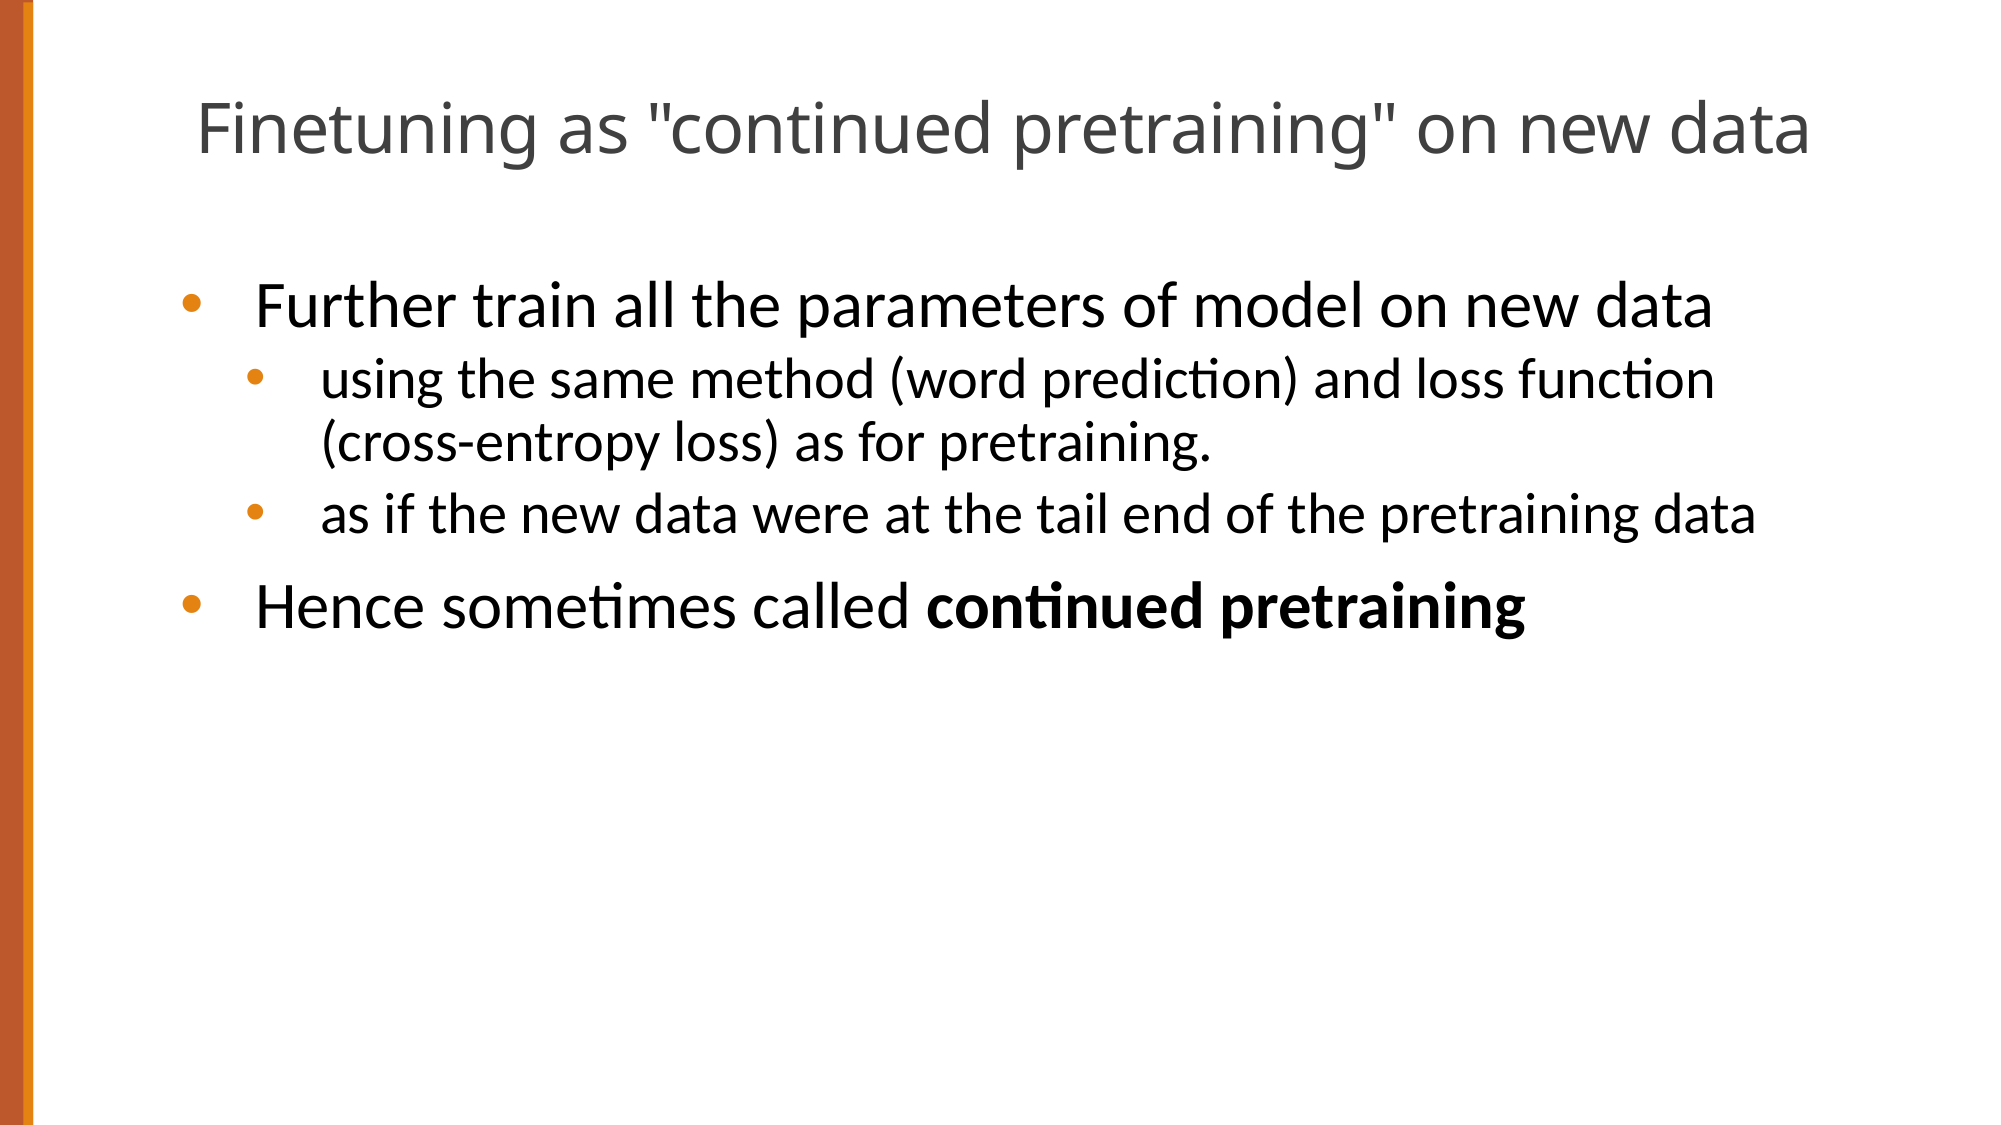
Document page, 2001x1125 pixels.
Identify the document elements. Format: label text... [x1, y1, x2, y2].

title Finetuning as "continued pretraining" on new data [180, 26, 1925, 175]
list Further train all the parameters of model on new data using the same method (word prediction) and loss function (cross-entropy loss) as for pretraining. as if the new data were at the tail end of the pretraining data Hence sometimes called continued pretraining [180, 262, 1830, 1013]
